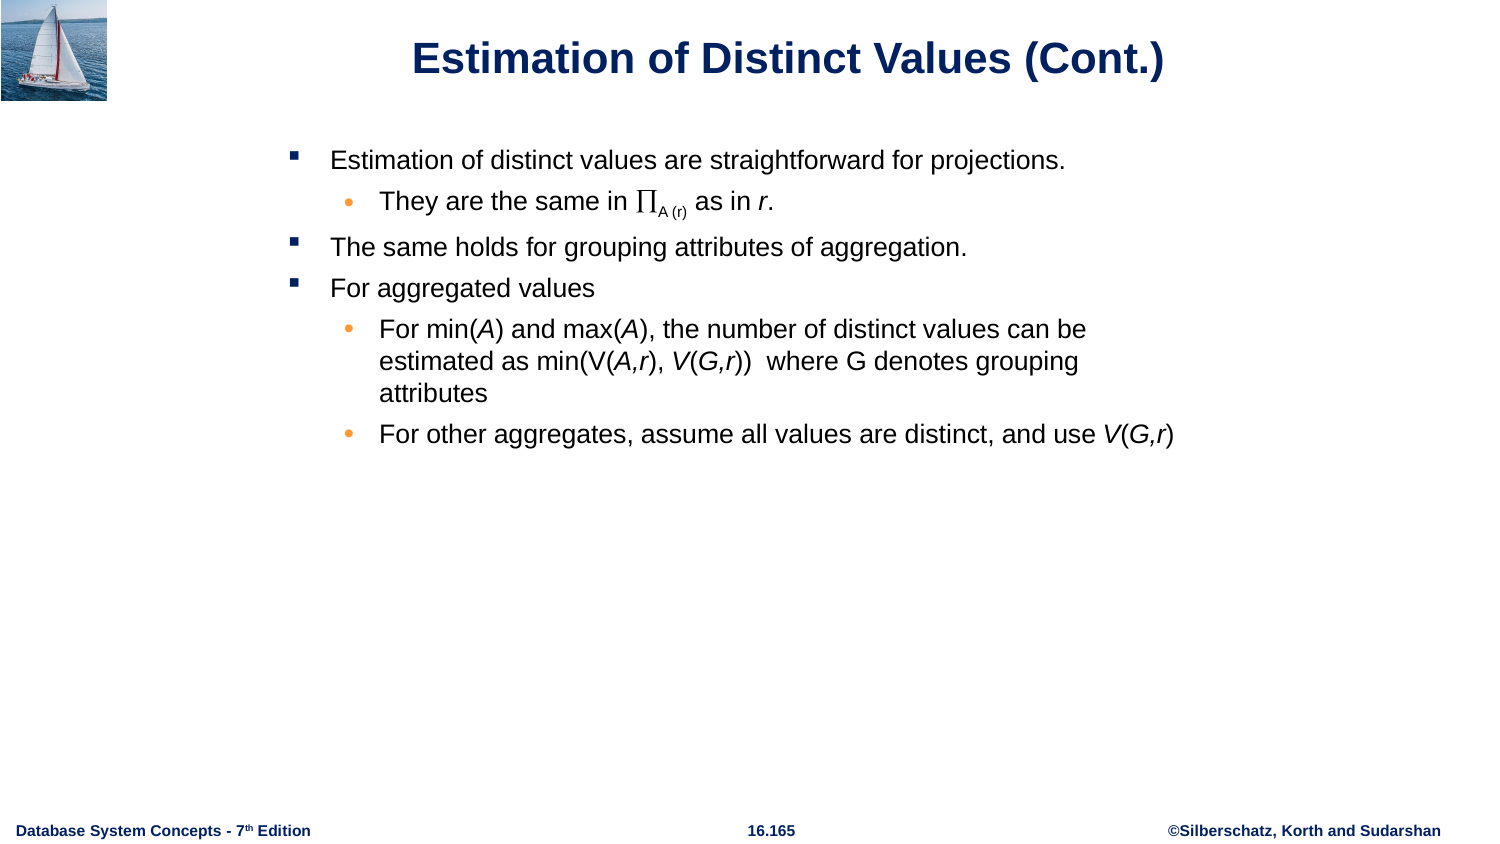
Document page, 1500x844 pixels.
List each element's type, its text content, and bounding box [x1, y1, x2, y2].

list Estimation of distinct values are straightforward for projections. They are the same in A (r) as in r. The same holds for grouping attributes of aggregation. For aggregated values For min(A) and max(A), the number of distinct values can be estimated as min(V(A,r), V(G,r)) where G denotes grouping attributes For other aggregates, assume all values are distinct, and use V(G,r) [272, 135, 1210, 797]
picture [1, 0, 107, 101]
title Estimation of Distinct Values (Cont.) [125, 14, 1452, 90]
